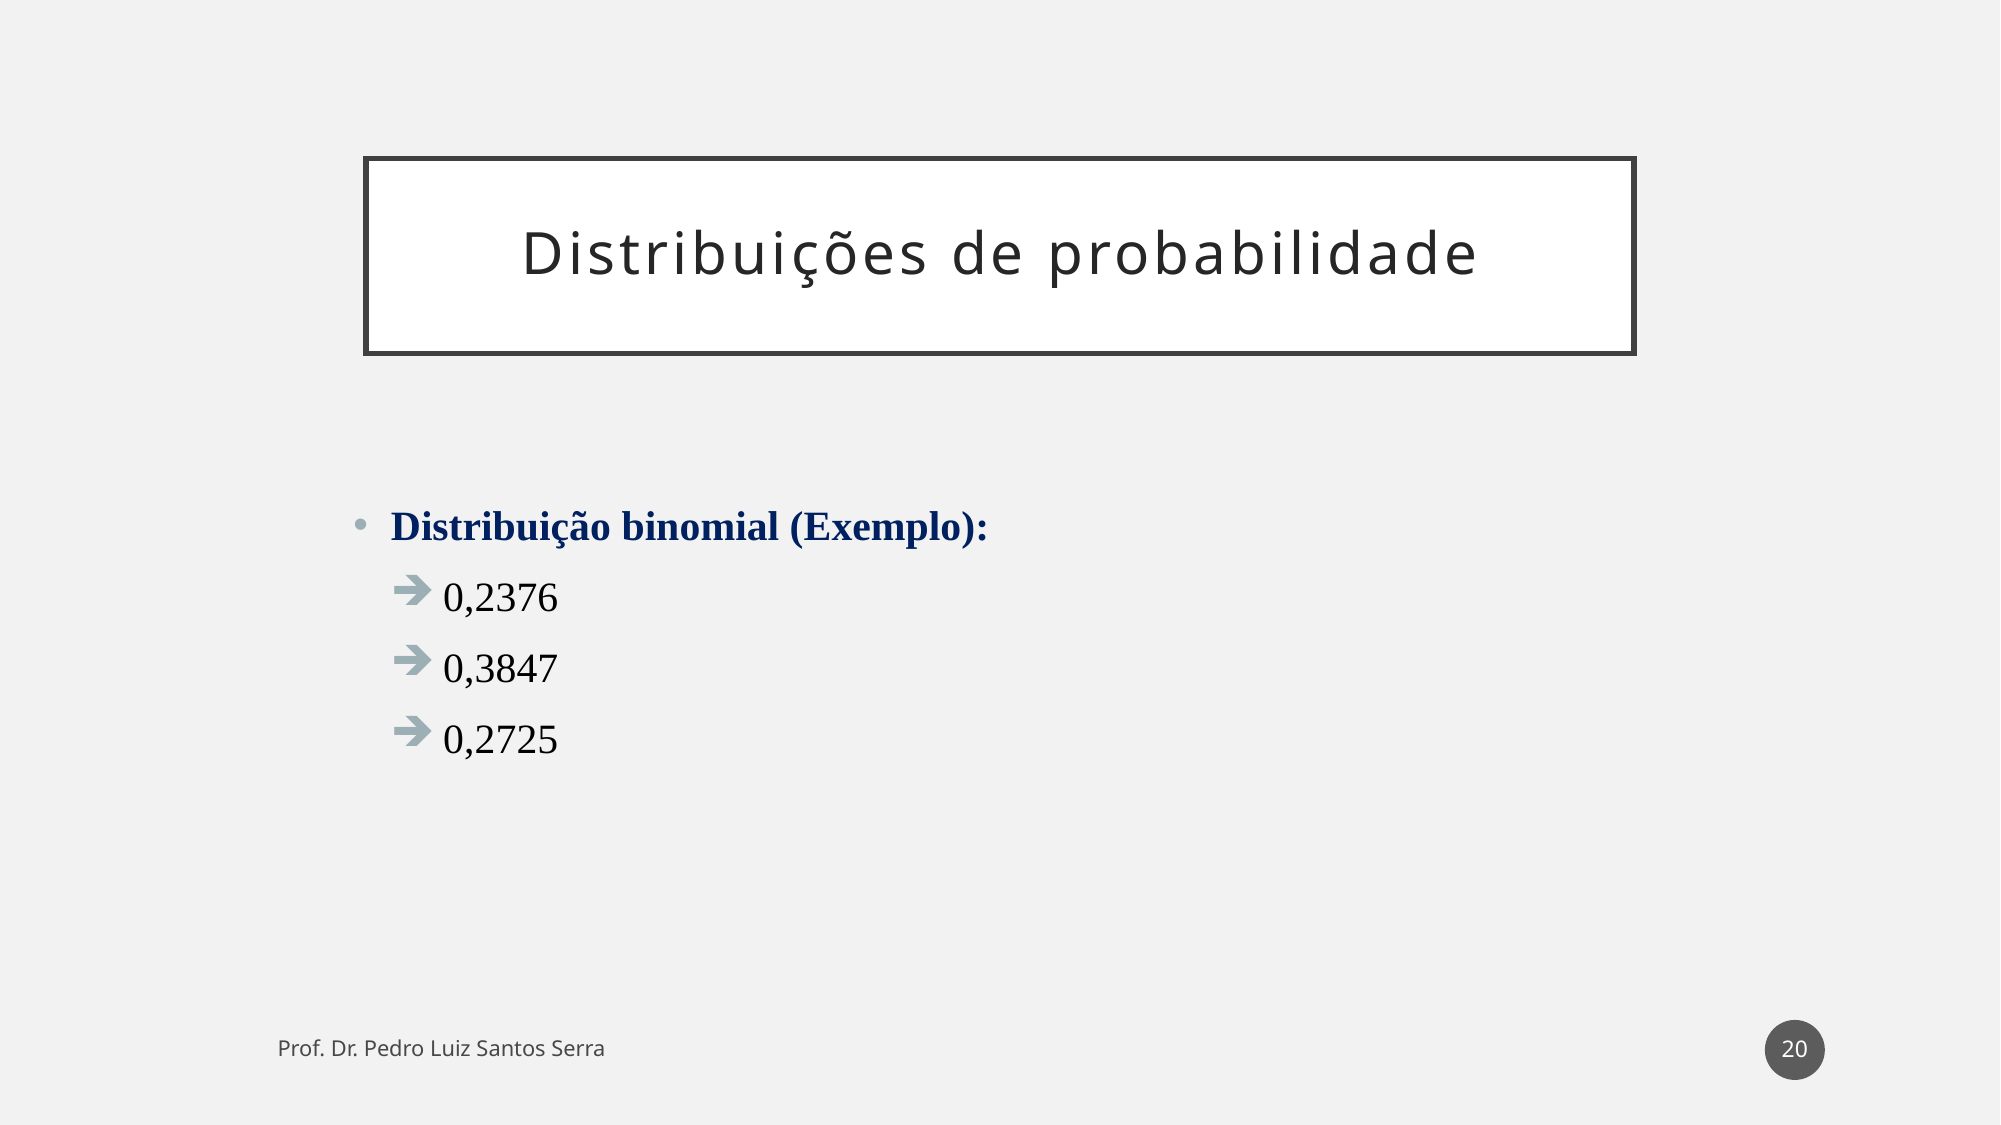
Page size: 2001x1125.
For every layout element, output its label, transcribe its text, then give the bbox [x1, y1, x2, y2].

title Distribuições de probabilidade [363, 156, 1637, 356]
footer Prof. Dr. Pedro Luiz Santos Serra [262, 1023, 1231, 1076]
slide_number 20 [1764, 1019, 1825, 1080]
